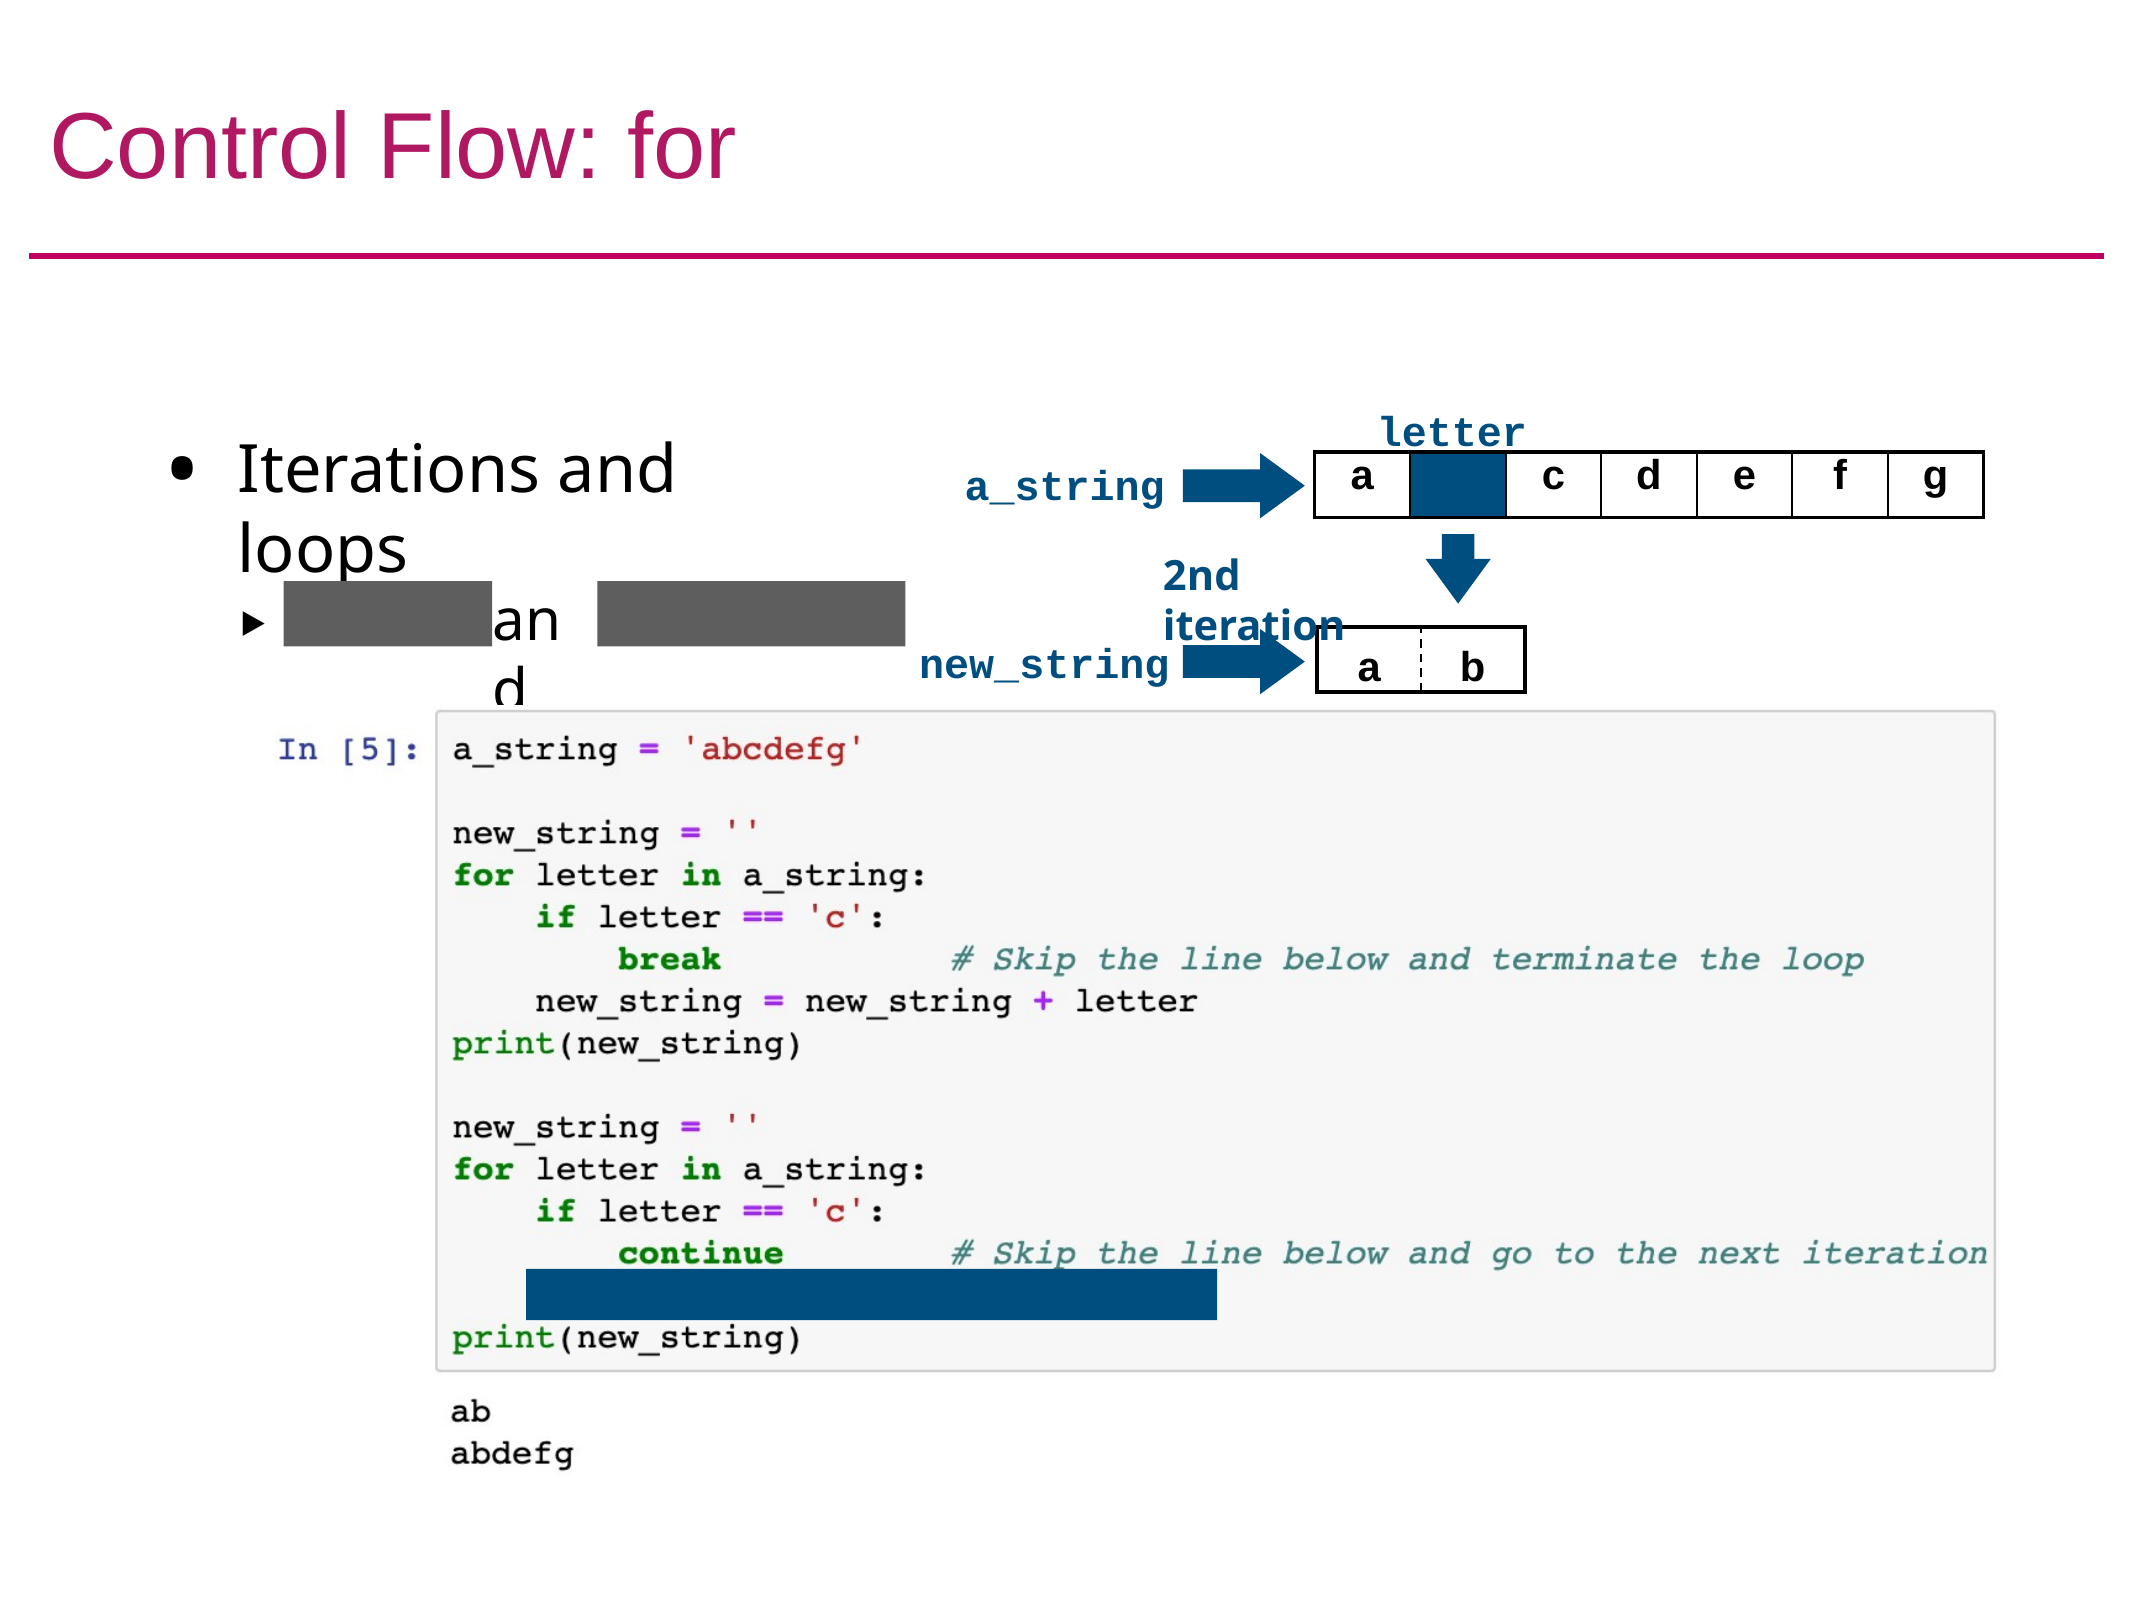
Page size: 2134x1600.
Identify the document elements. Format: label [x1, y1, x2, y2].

table_header [1793, 454, 1887, 516]
text_box [162, 426, 2011, 1486]
title [49, 85, 2084, 353]
text_box [917, 548, 1528, 695]
table_header [1602, 454, 1696, 516]
table_header [1411, 454, 1505, 516]
table_header [1889, 454, 1982, 516]
text_box [1374, 404, 1529, 450]
table_header [1507, 454, 1600, 516]
text_box [962, 458, 1167, 509]
text_box [1425, 534, 1491, 604]
text_box [1182, 453, 1305, 519]
table_header [1698, 454, 1791, 516]
table_header [1316, 454, 1409, 516]
